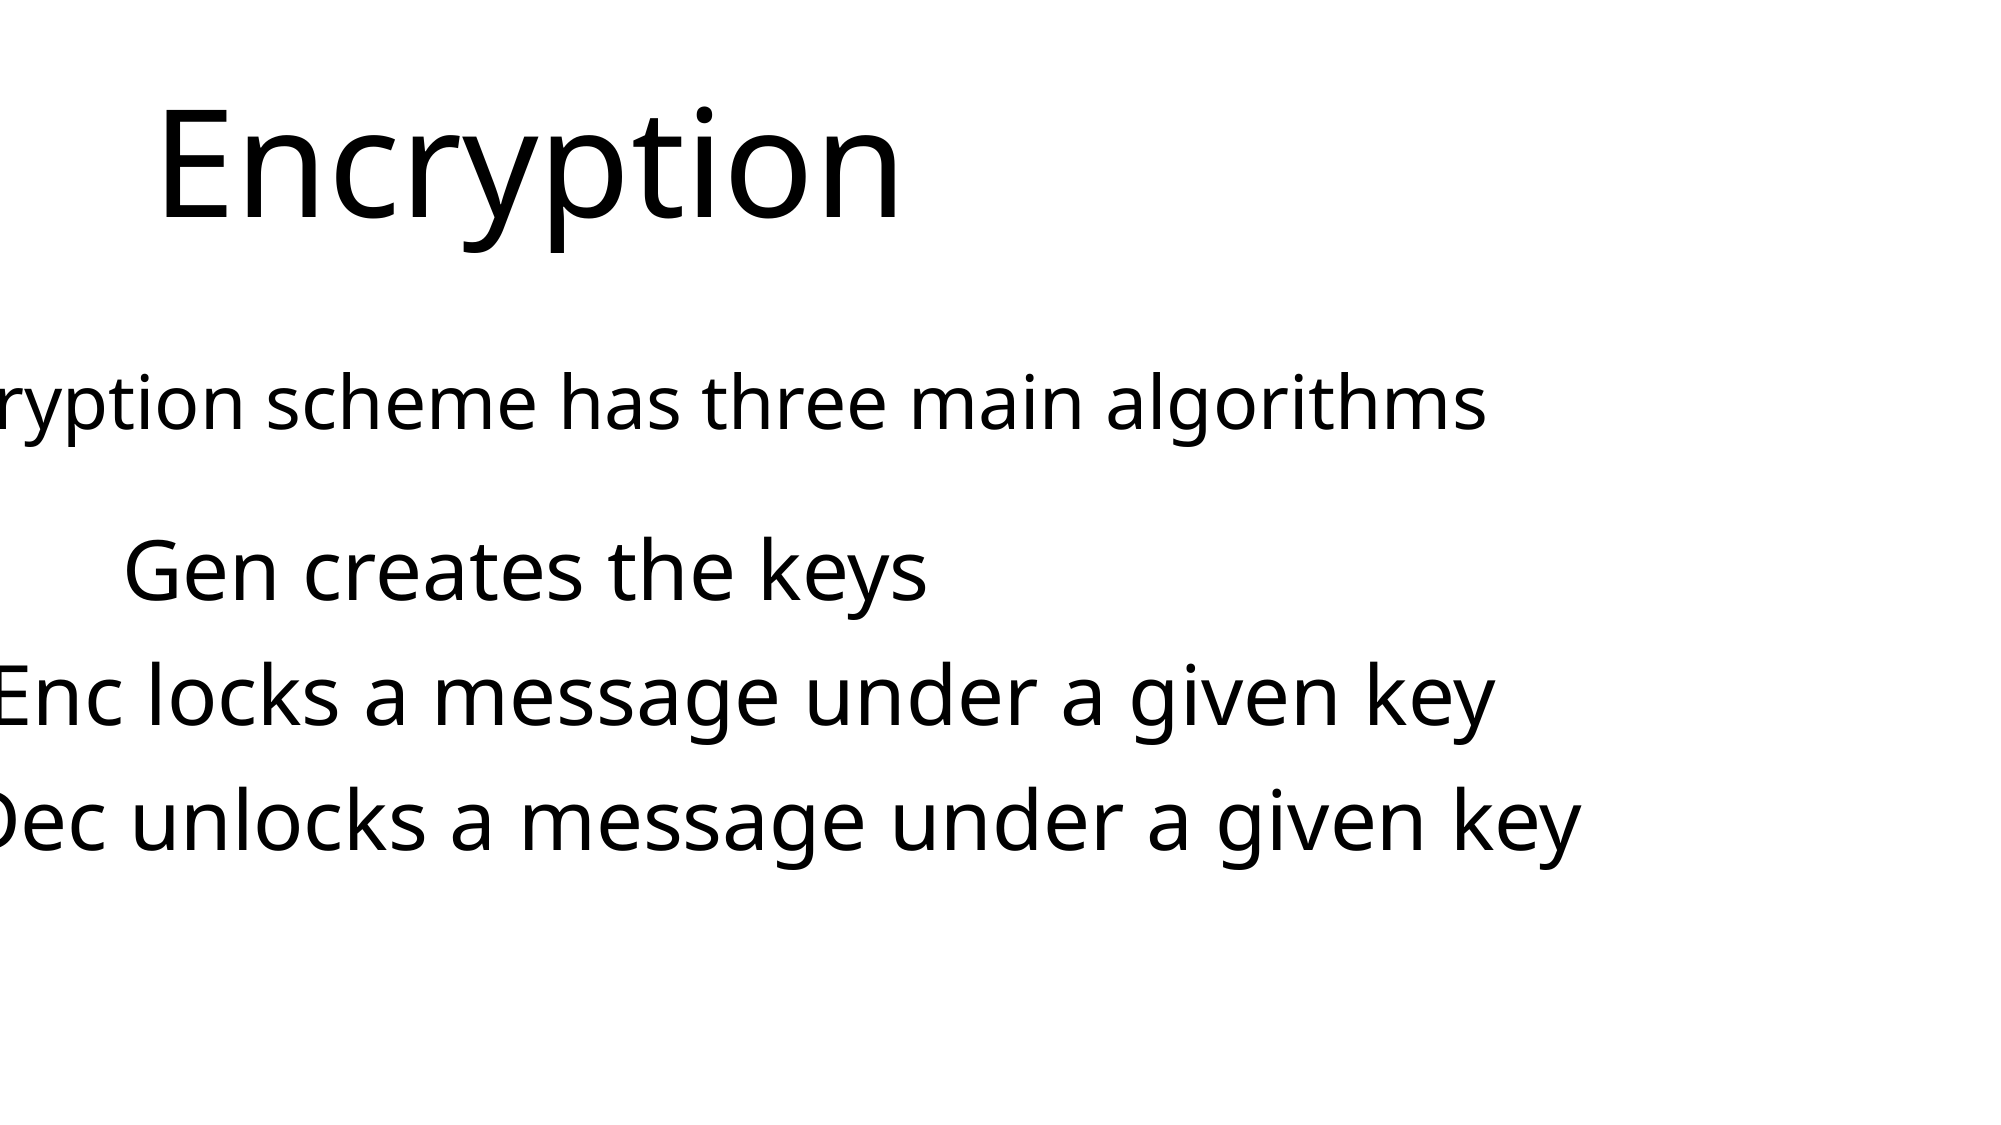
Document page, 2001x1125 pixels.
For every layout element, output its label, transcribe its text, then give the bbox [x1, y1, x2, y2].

text_box Gen creates the keys [107, 509, 946, 625]
title Encryption [137, 59, 1863, 278]
text_box An encryption scheme has three main algorithms [0, 347, 1524, 453]
text_box Enc locks a message under a given key [0, 634, 1513, 750]
text_box Dec unlocks a message under a given key [0, 760, 1599, 875]
